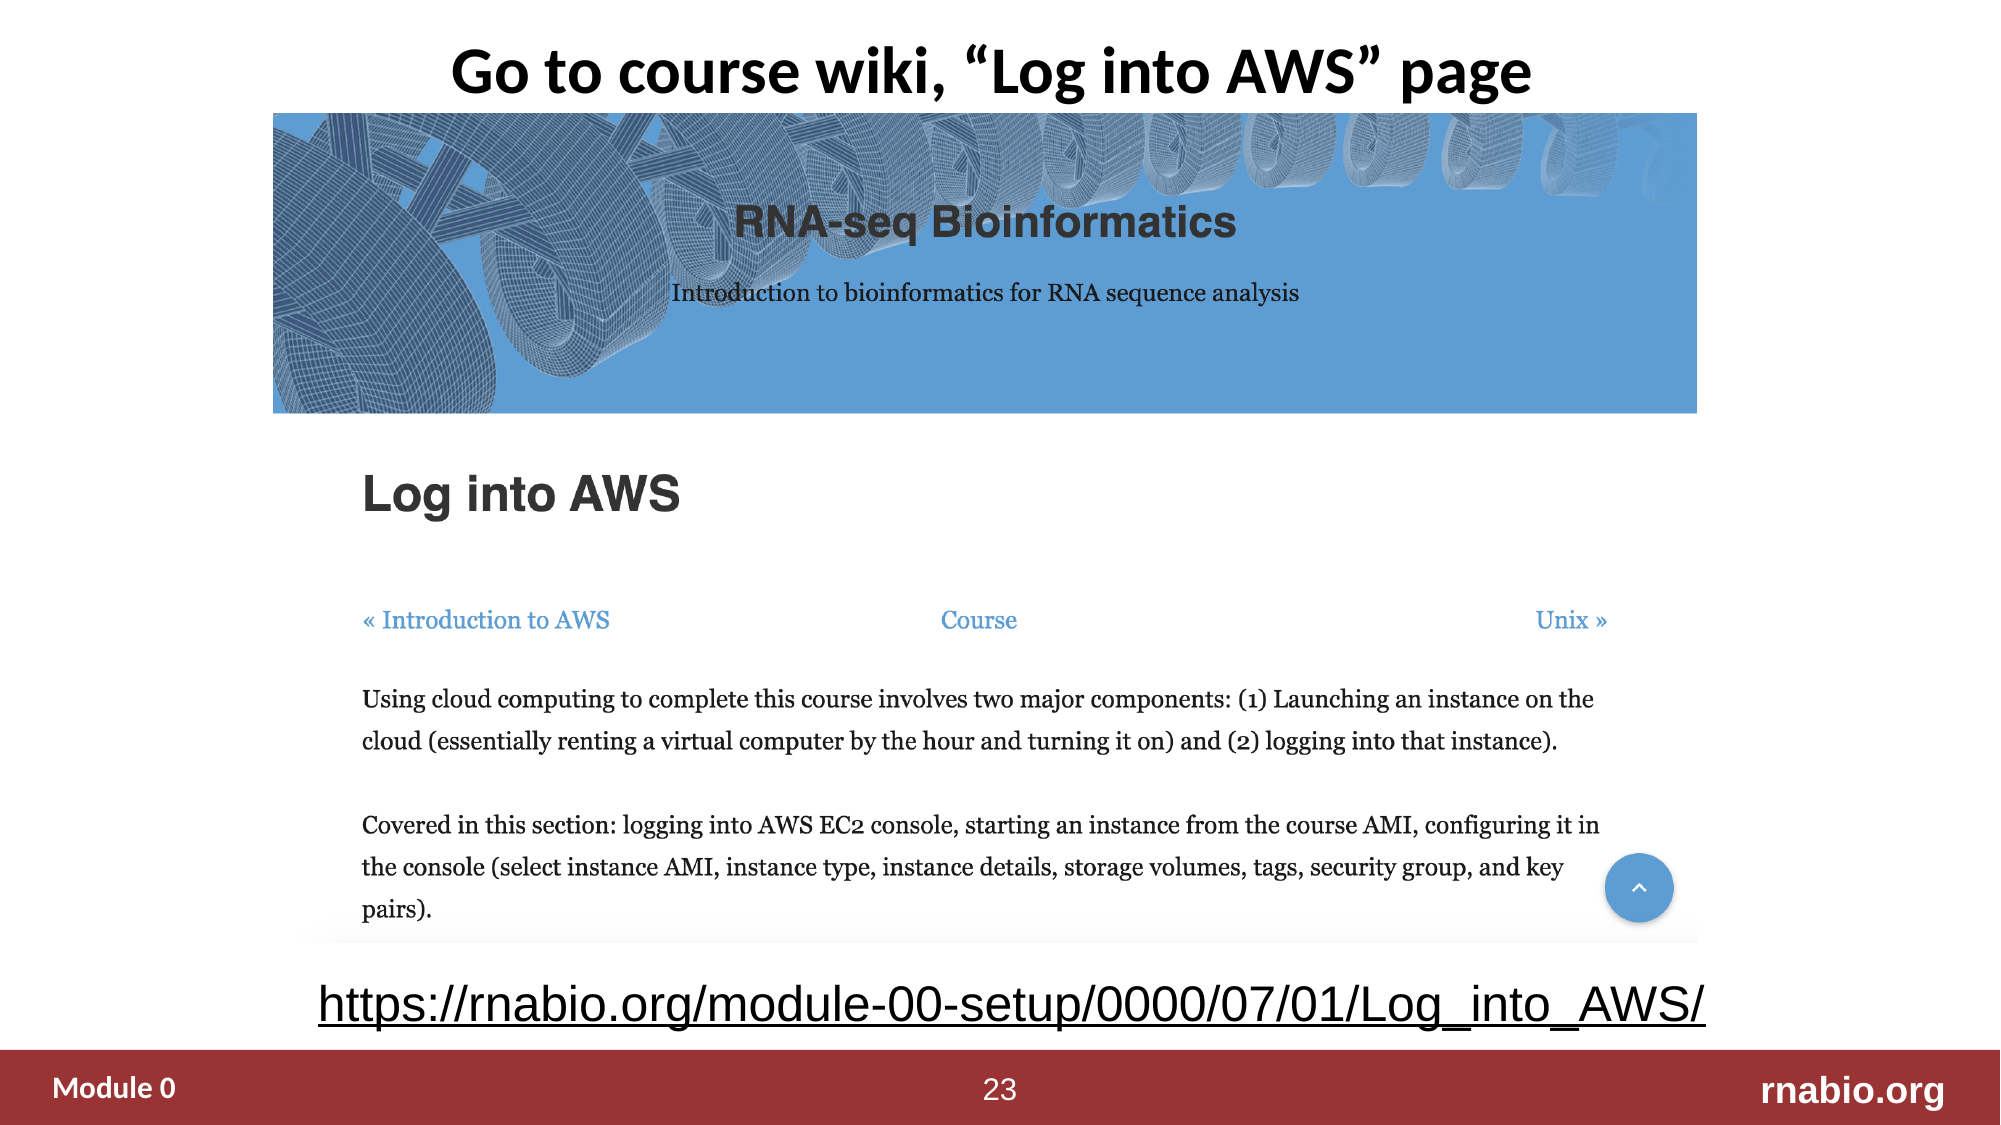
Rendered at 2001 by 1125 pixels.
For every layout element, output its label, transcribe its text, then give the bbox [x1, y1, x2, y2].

title Go to course wiki, “Log into AWS” page [267, 0, 1718, 138]
text_box https://rnabio.org/module-00-setup/0000/07/01/Log_into_AWS/ [303, 964, 1756, 1039]
picture [273, 113, 1698, 943]
